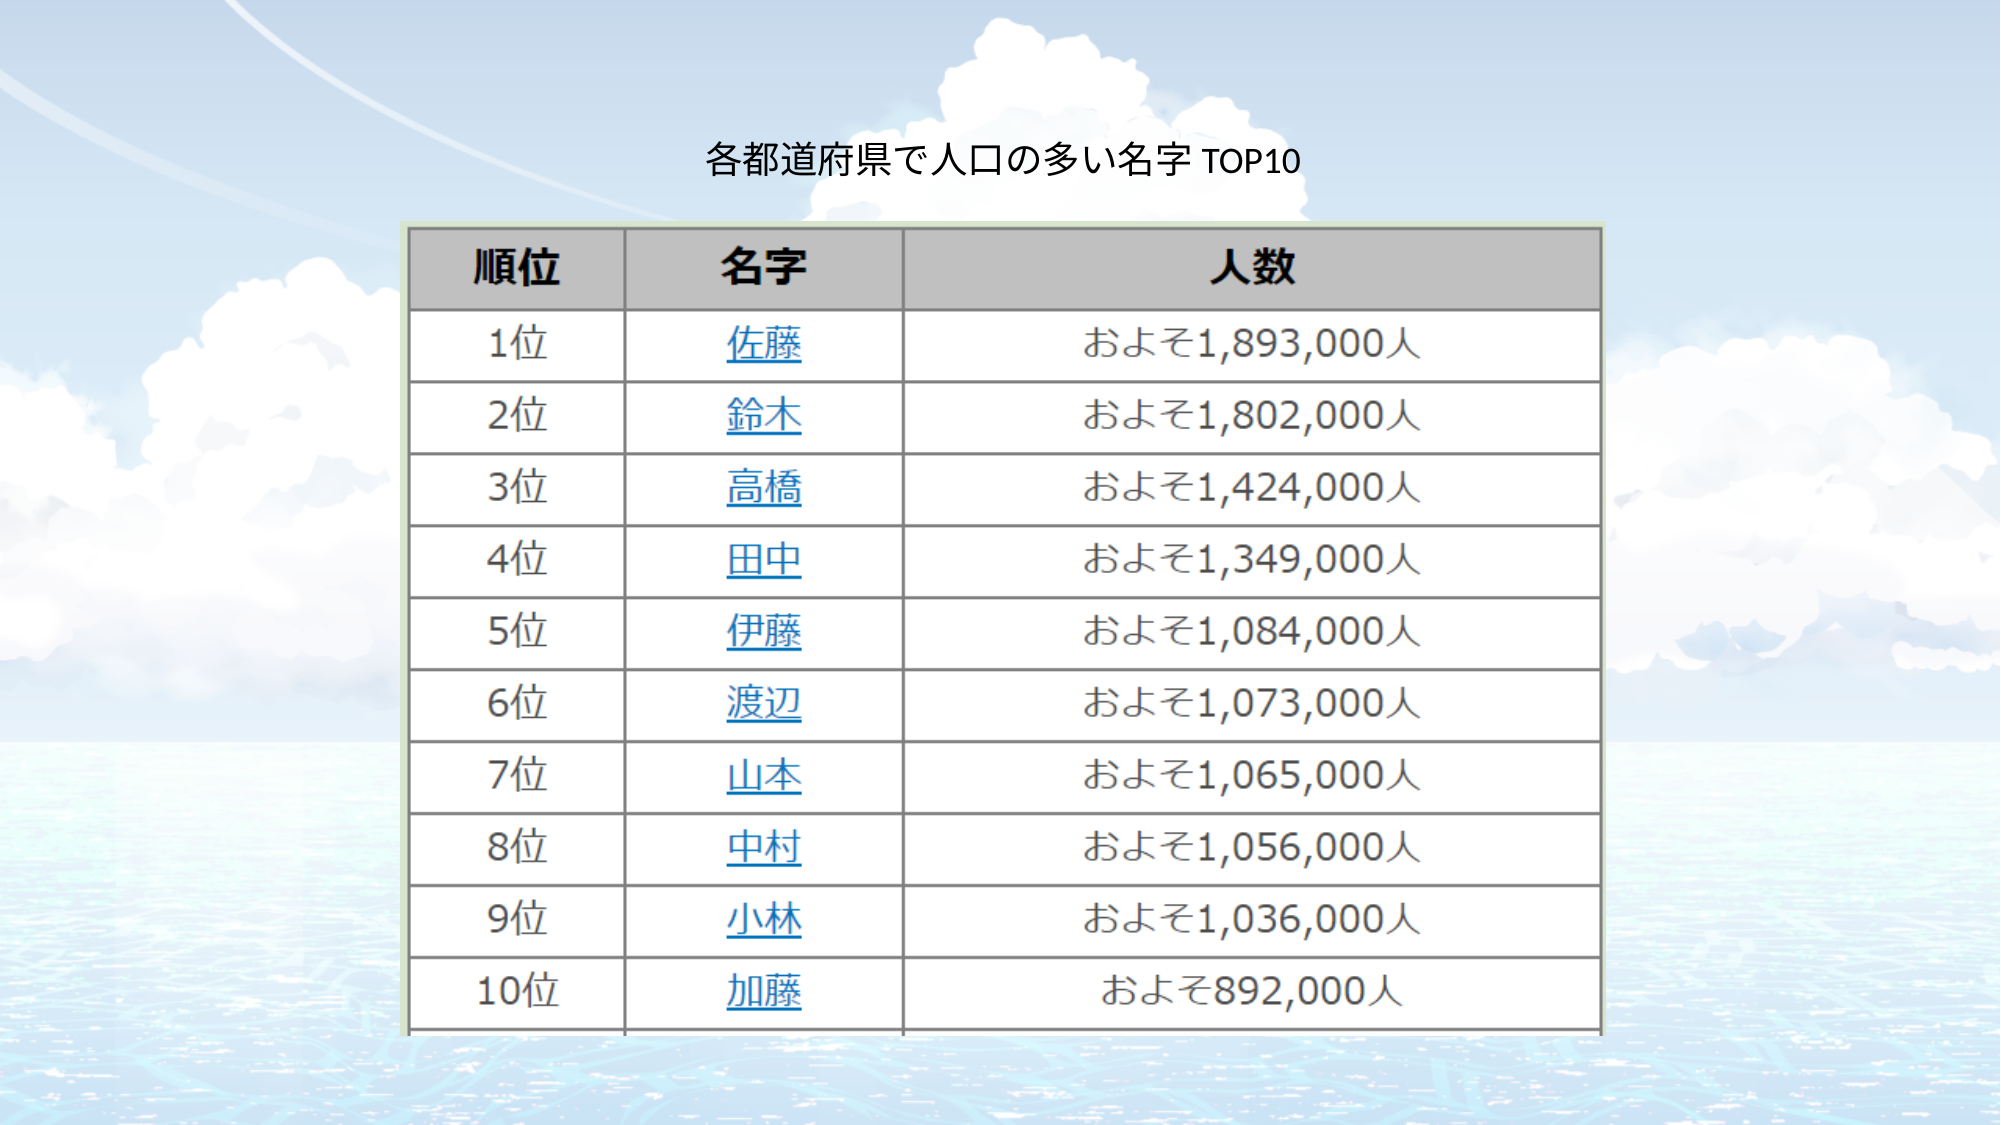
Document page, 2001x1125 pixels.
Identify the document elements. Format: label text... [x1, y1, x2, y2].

picture [400, 221, 1606, 1037]
text_box 各都道府県で人口の多い名字TOP10 [690, 128, 1316, 188]
